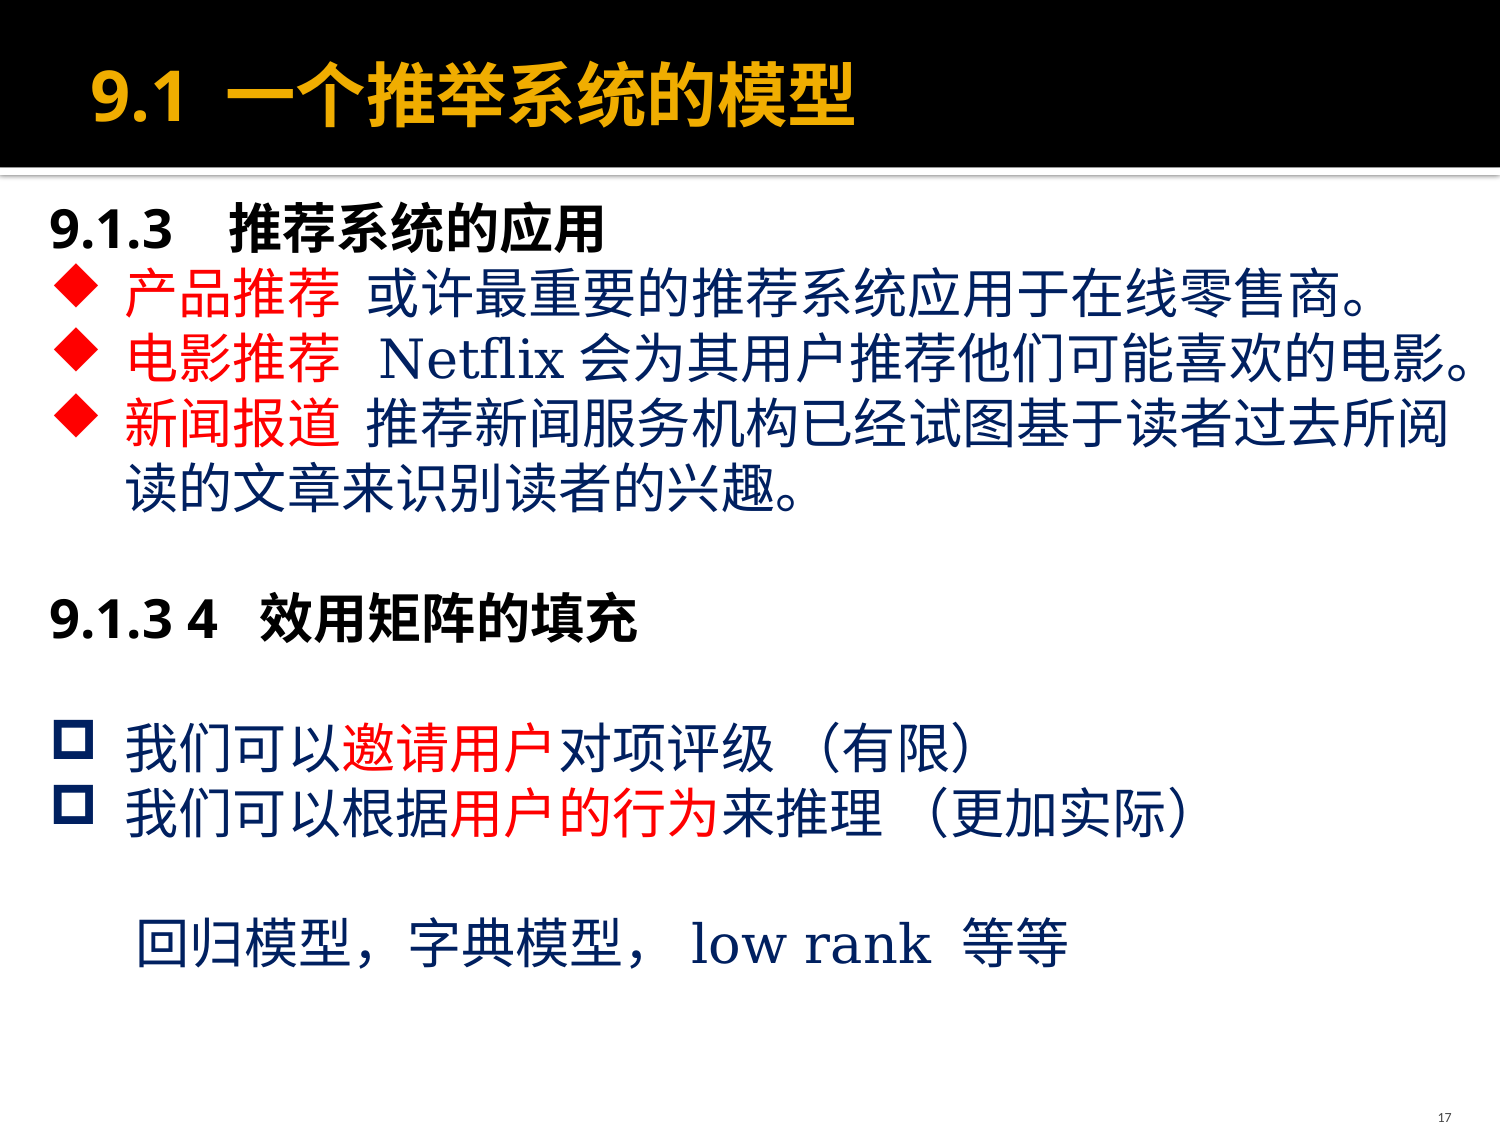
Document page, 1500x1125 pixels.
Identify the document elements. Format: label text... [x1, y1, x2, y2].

slide_number 17 [1345, 1080, 1467, 1125]
title 9.1 一个推举系统的模型 [75, 12, 1425, 175]
text_box 9.1.3 推荐系统的应用 产品推荐 或许最重要的推荐系统应用于在线零售商。 电影推荐 Netflix会为其用户推荐他们可能喜欢的电影。 新闻报道 推荐新闻服务机构已经试图基于读者过去所阅读的文章来识别读者的兴趣。 9.1.3 4 效用矩阵的填充 我们可以邀请用户对项评级 （有限） 我们可以根据用户的行为来推理 （更加实际） 回归模型，字典模型，low rank 等等 [34, 187, 1467, 982]
